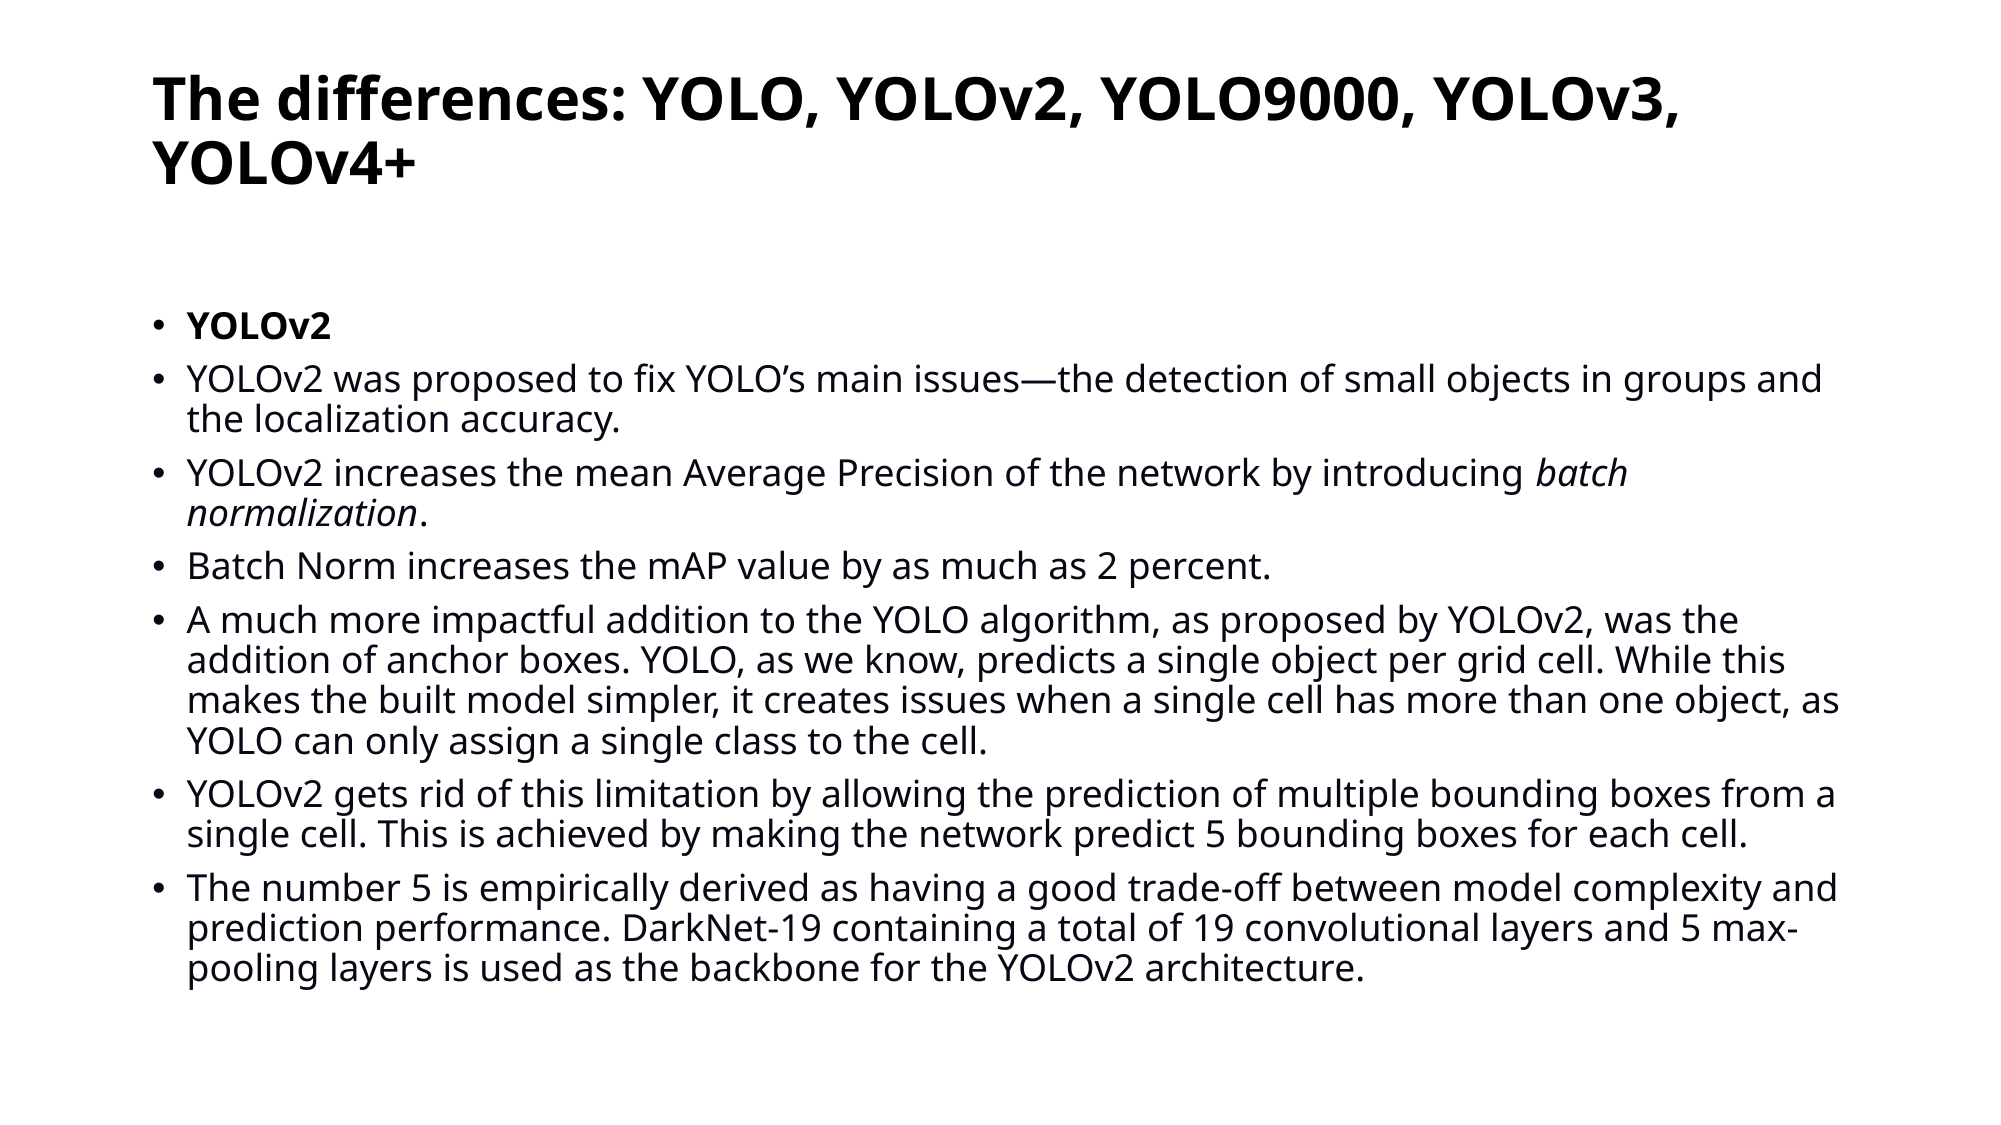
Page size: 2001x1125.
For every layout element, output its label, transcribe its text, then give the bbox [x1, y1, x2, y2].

list YOLOv2 YOLOv2 was proposed to fix YOLO’s main issues—the detection of small objects in groups and the localization accuracy. YOLOv2 increases the mean Average Precision of the network by introducing batch normalization. Batch Norm increases the mAP value by as much as 2 percent. A much more impactful addition to the YOLO algorithm, as proposed by YOLOv2, was the addition of anchor boxes. YOLO, as we know, predicts a single object per grid cell. While this makes the built model simpler, it creates issues when a single cell has more than one object, as YOLO can only assign a single class to the cell. YOLOv2 gets rid of this limitation by allowing the prediction of multiple bounding boxes from a single cell. This is achieved by making the network predict 5 bounding boxes for each cell. The number 5 is empirically derived as having a good trade-off between model complexity and prediction performance. DarkNet-19 containing a total of 19 convolutional layers and 5 max-pooling layers is used as the backbone for the YOLOv2 architecture. [137, 299, 1863, 1014]
title The differences: YOLO, YOLOv2, YOLO9000, YOLOv3, YOLOv4+ [137, 59, 1863, 278]
